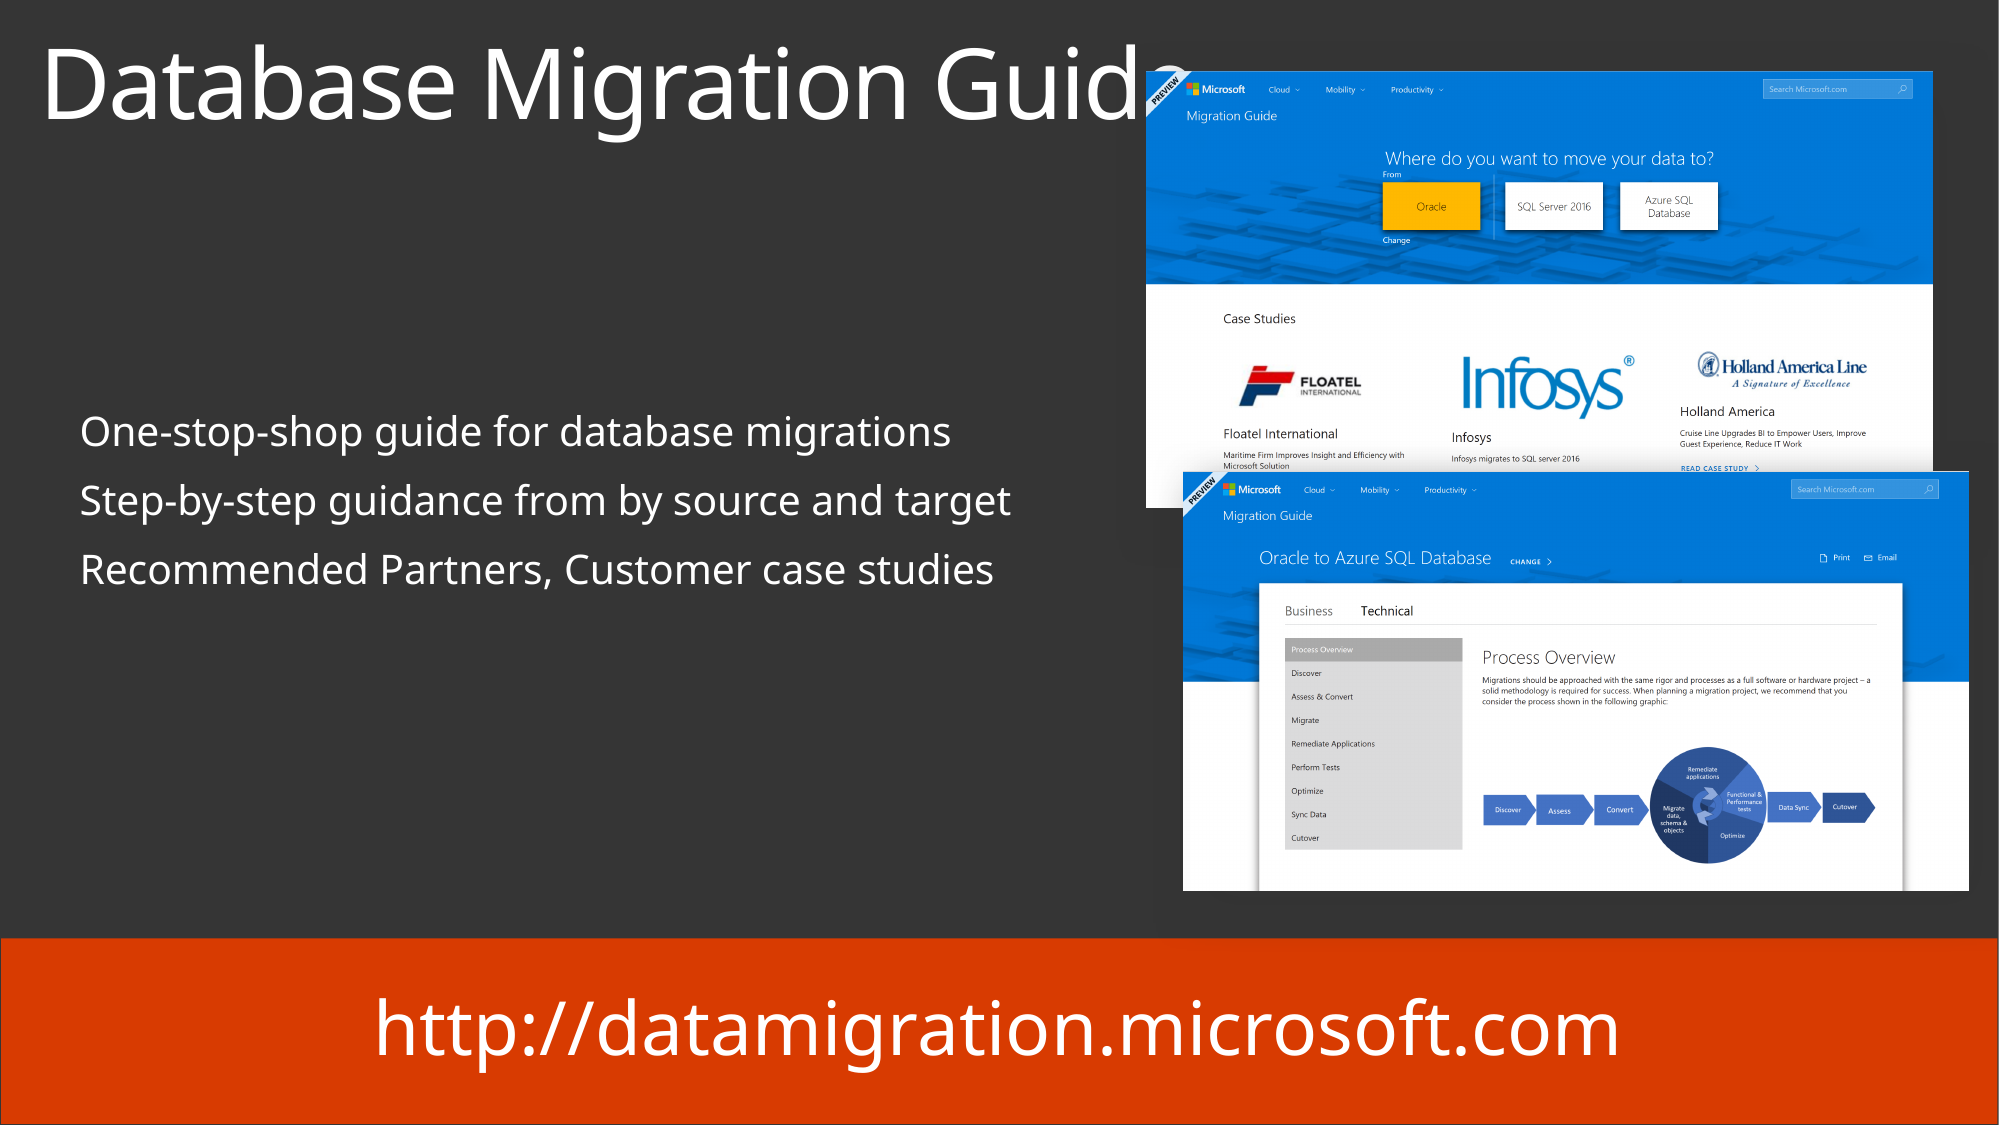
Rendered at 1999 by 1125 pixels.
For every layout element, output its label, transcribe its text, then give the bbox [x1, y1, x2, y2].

text_box http://datamigration.microsoft.com [0, 938, 1998, 1125]
picture [1146, 71, 1969, 891]
text_box Database Migration Guide [15, 19, 1279, 290]
text_box One-stop-shop guide for database migrations Step-by-step guidance from by source and target Recommended Partners, Customer case studies [55, 403, 1165, 601]
